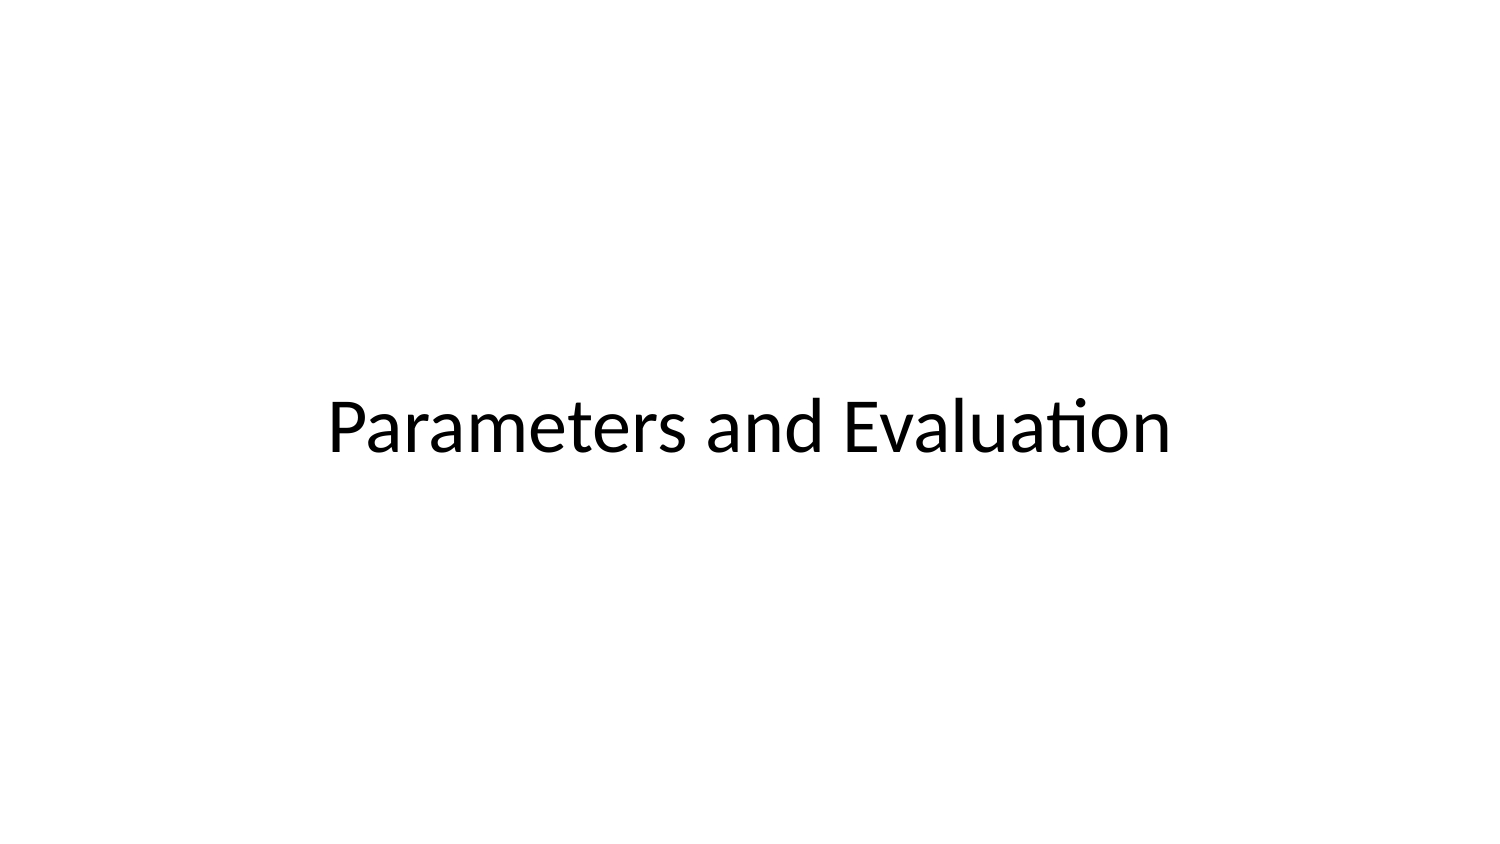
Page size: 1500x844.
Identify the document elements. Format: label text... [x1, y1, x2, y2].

text_box Parameters and Evaluation [290, 366, 1210, 476]
